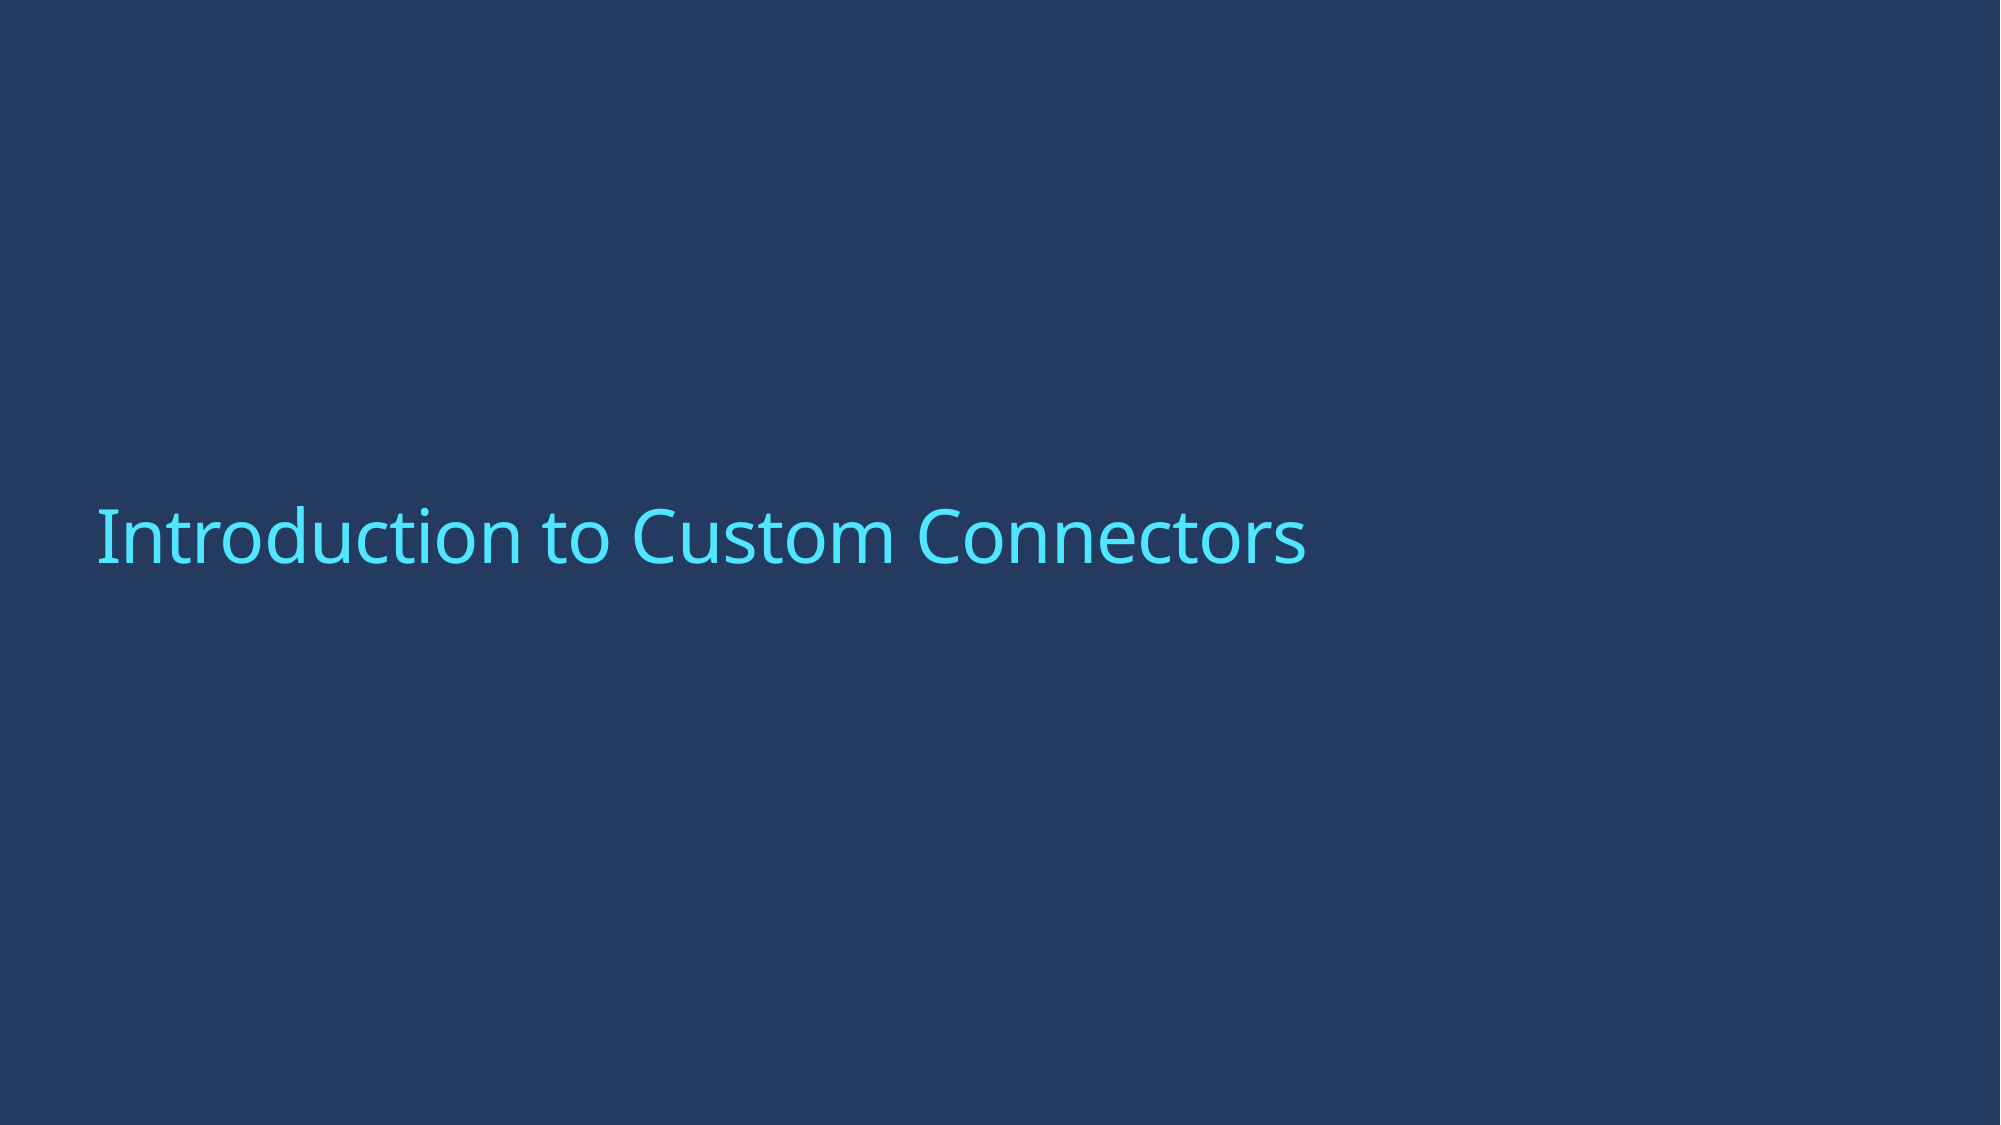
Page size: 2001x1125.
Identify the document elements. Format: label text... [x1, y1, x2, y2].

title Introduction to Custom Connectors [96, 497, 1596, 580]
